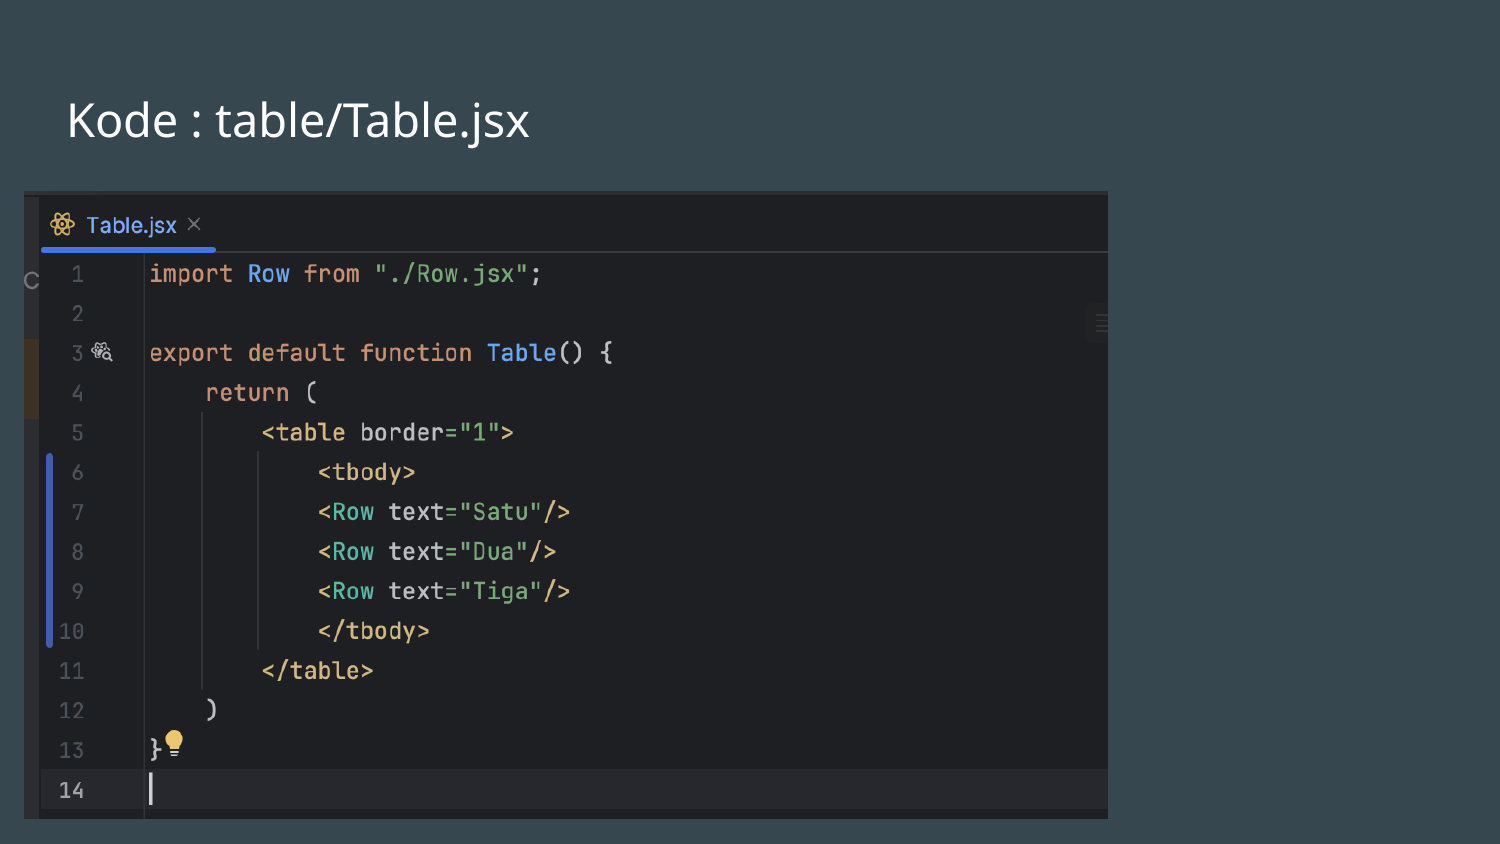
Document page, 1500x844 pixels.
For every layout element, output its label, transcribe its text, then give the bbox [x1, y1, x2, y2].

title Kode : table/Table.jsx [51, 72, 1449, 167]
picture [24, 191, 1108, 819]
